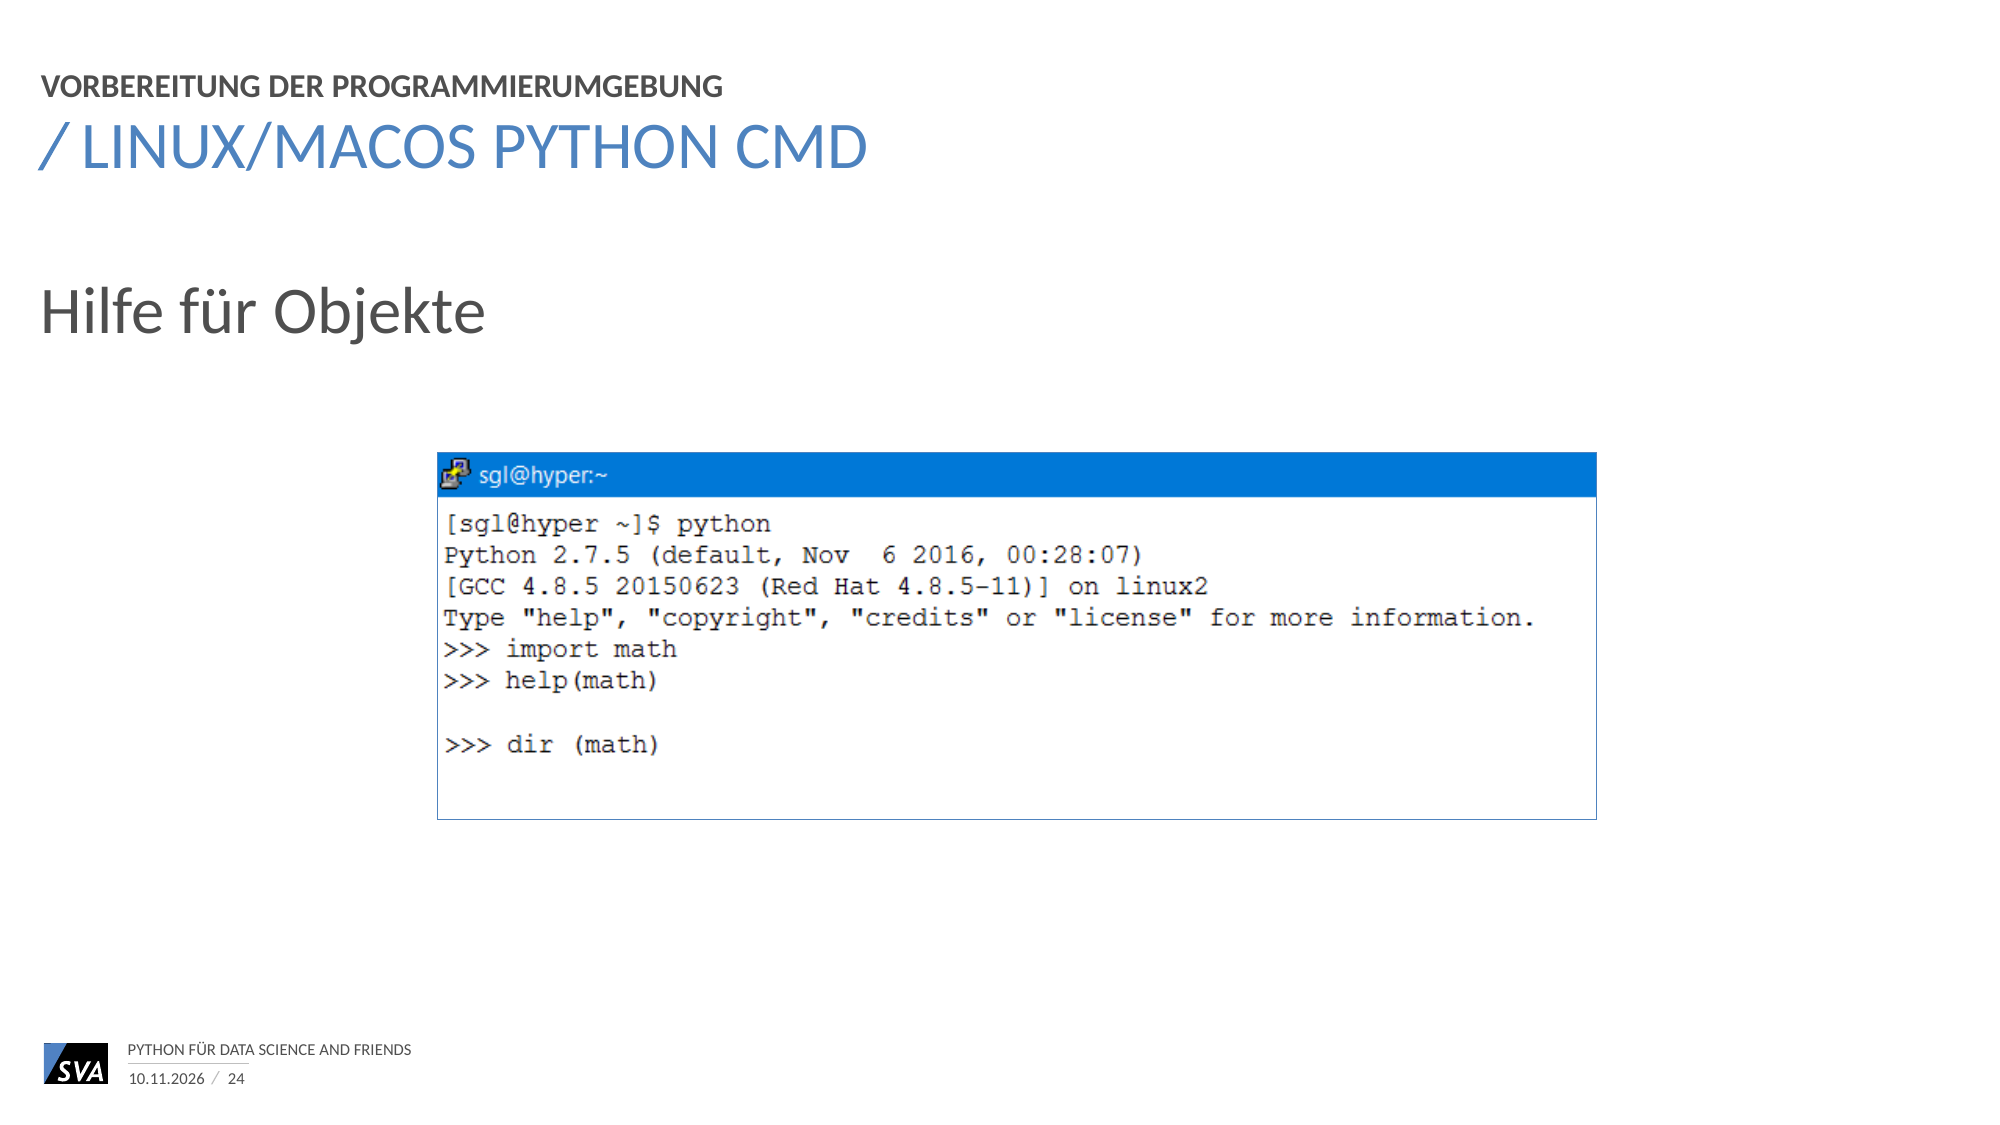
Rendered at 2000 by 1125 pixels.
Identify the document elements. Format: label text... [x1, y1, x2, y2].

list Hilfe für Objekte [40, 267, 1940, 966]
title Linux/macOS Python CMD [37, 107, 1957, 250]
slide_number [128, 1068, 207, 1087]
subtitle Vorbereitung der Programmierumgebung [40, 63, 1652, 105]
slide_number 24 [227, 1068, 261, 1087]
picture [437, 452, 1597, 820]
footer Python für Data Science and Friends [127, 1041, 1297, 1059]
